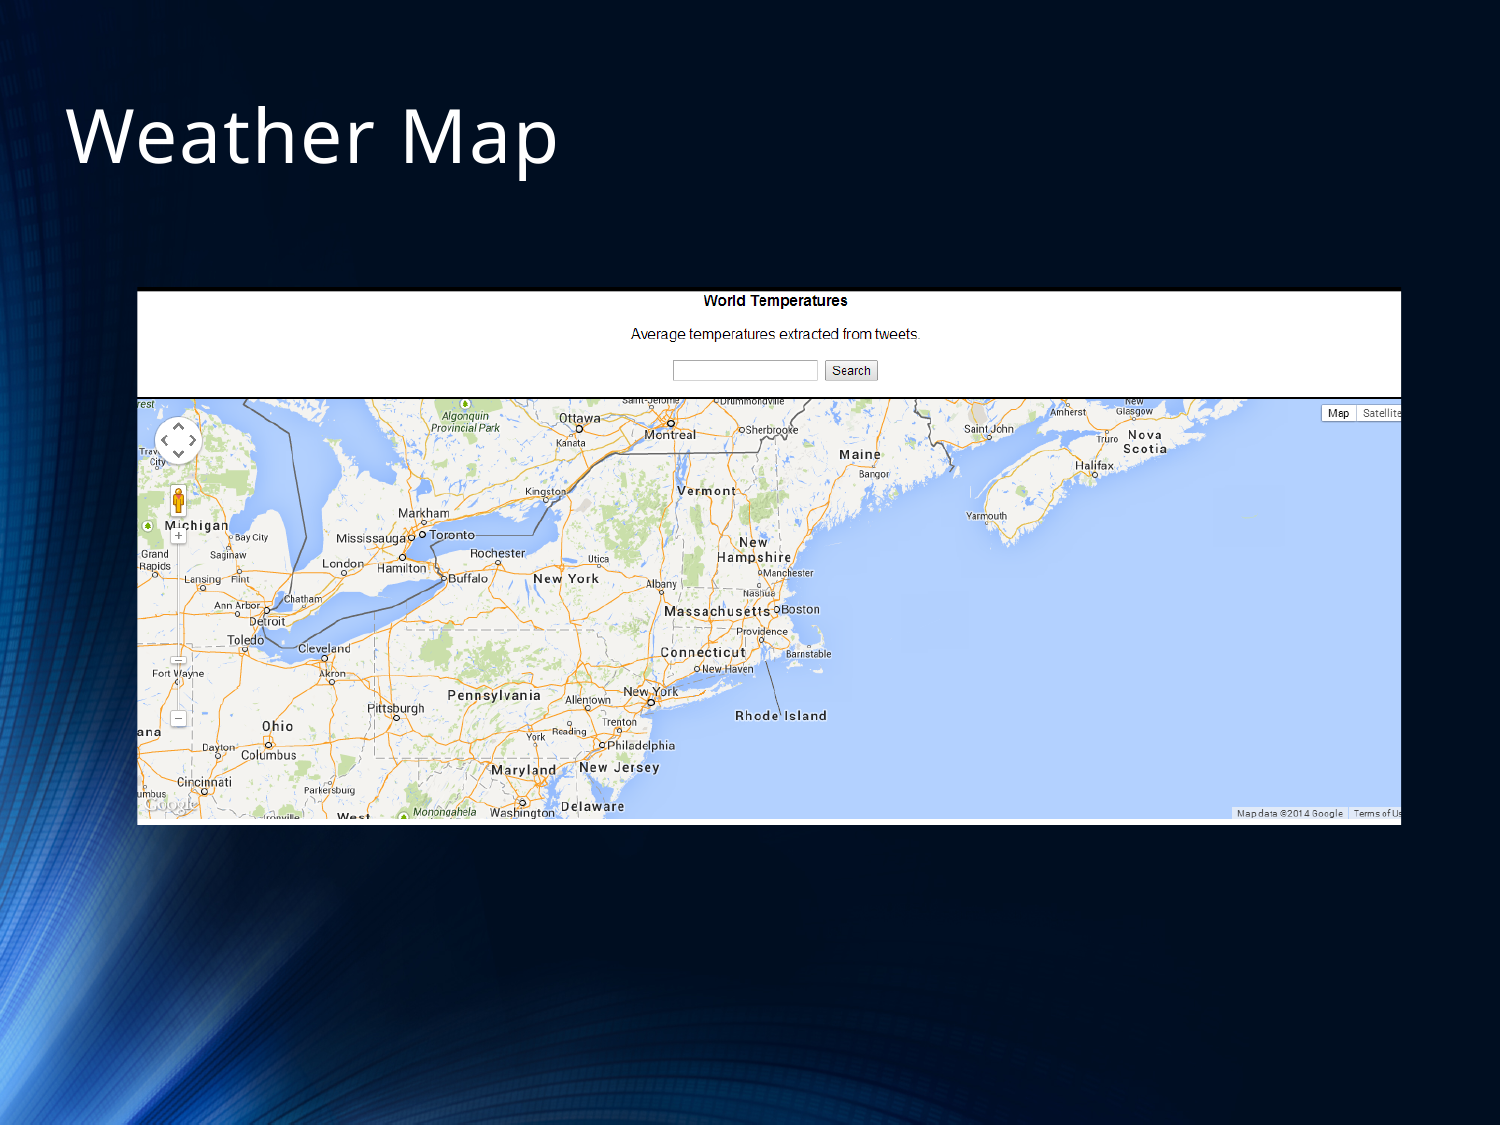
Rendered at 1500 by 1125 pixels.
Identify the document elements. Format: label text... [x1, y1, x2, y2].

picture [0, 0, 1500, 1125]
title Weather Map [50, 62, 1176, 188]
